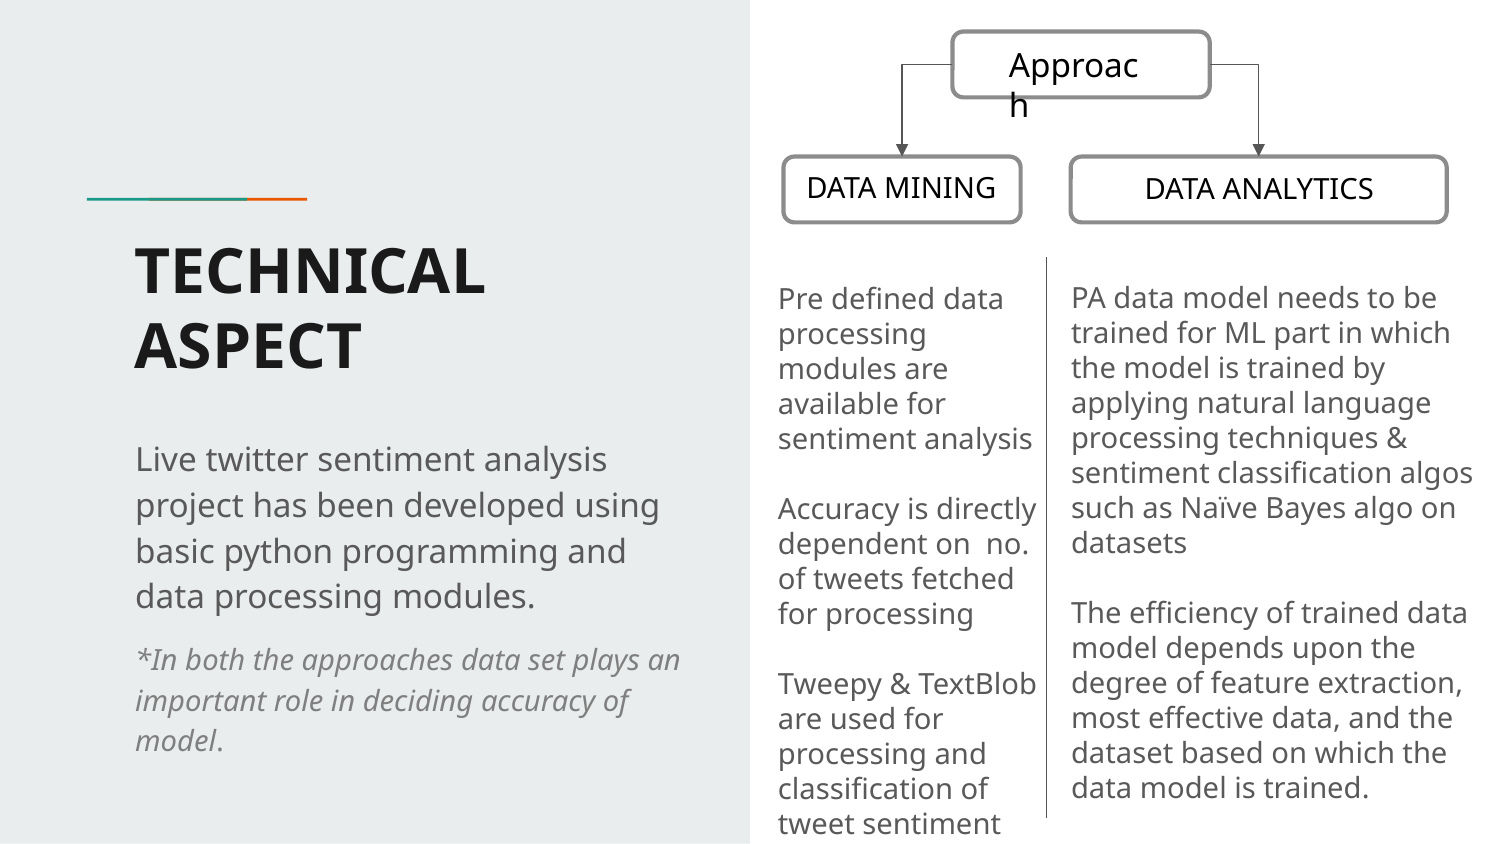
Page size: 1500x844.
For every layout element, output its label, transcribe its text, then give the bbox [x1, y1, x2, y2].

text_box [1209, 64, 1259, 157]
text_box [952, 31, 1210, 98]
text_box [1070, 156, 1500, 223]
text_box Pre defined data processing modules are available for sentiment analysis Accuracy is directly dependent on no. of tweets fetched for processing Tweepy & TextBlob are used for processing and classification of tweet sentiment [762, 273, 1054, 844]
text_box PA data model needs to be trained for ML part in which the model is trained by applying natural language processing techniques & sentiment classification algos such as Naïve Bayes algo on datasets The efficiency of trained data model depends upon the degree of feature extraction, most effective data, and the dataset based on which the data model is trained. [1056, 272, 1497, 844]
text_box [783, 156, 1021, 223]
title TECHNICAL ASPECT [119, 216, 662, 494]
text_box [901, 64, 953, 157]
subtitle Live twitter sentiment analysis project has been developed using basic python programming and data processing modules. *In both the approaches data set plays an important role in deciding accuracy of model. [120, 417, 716, 739]
